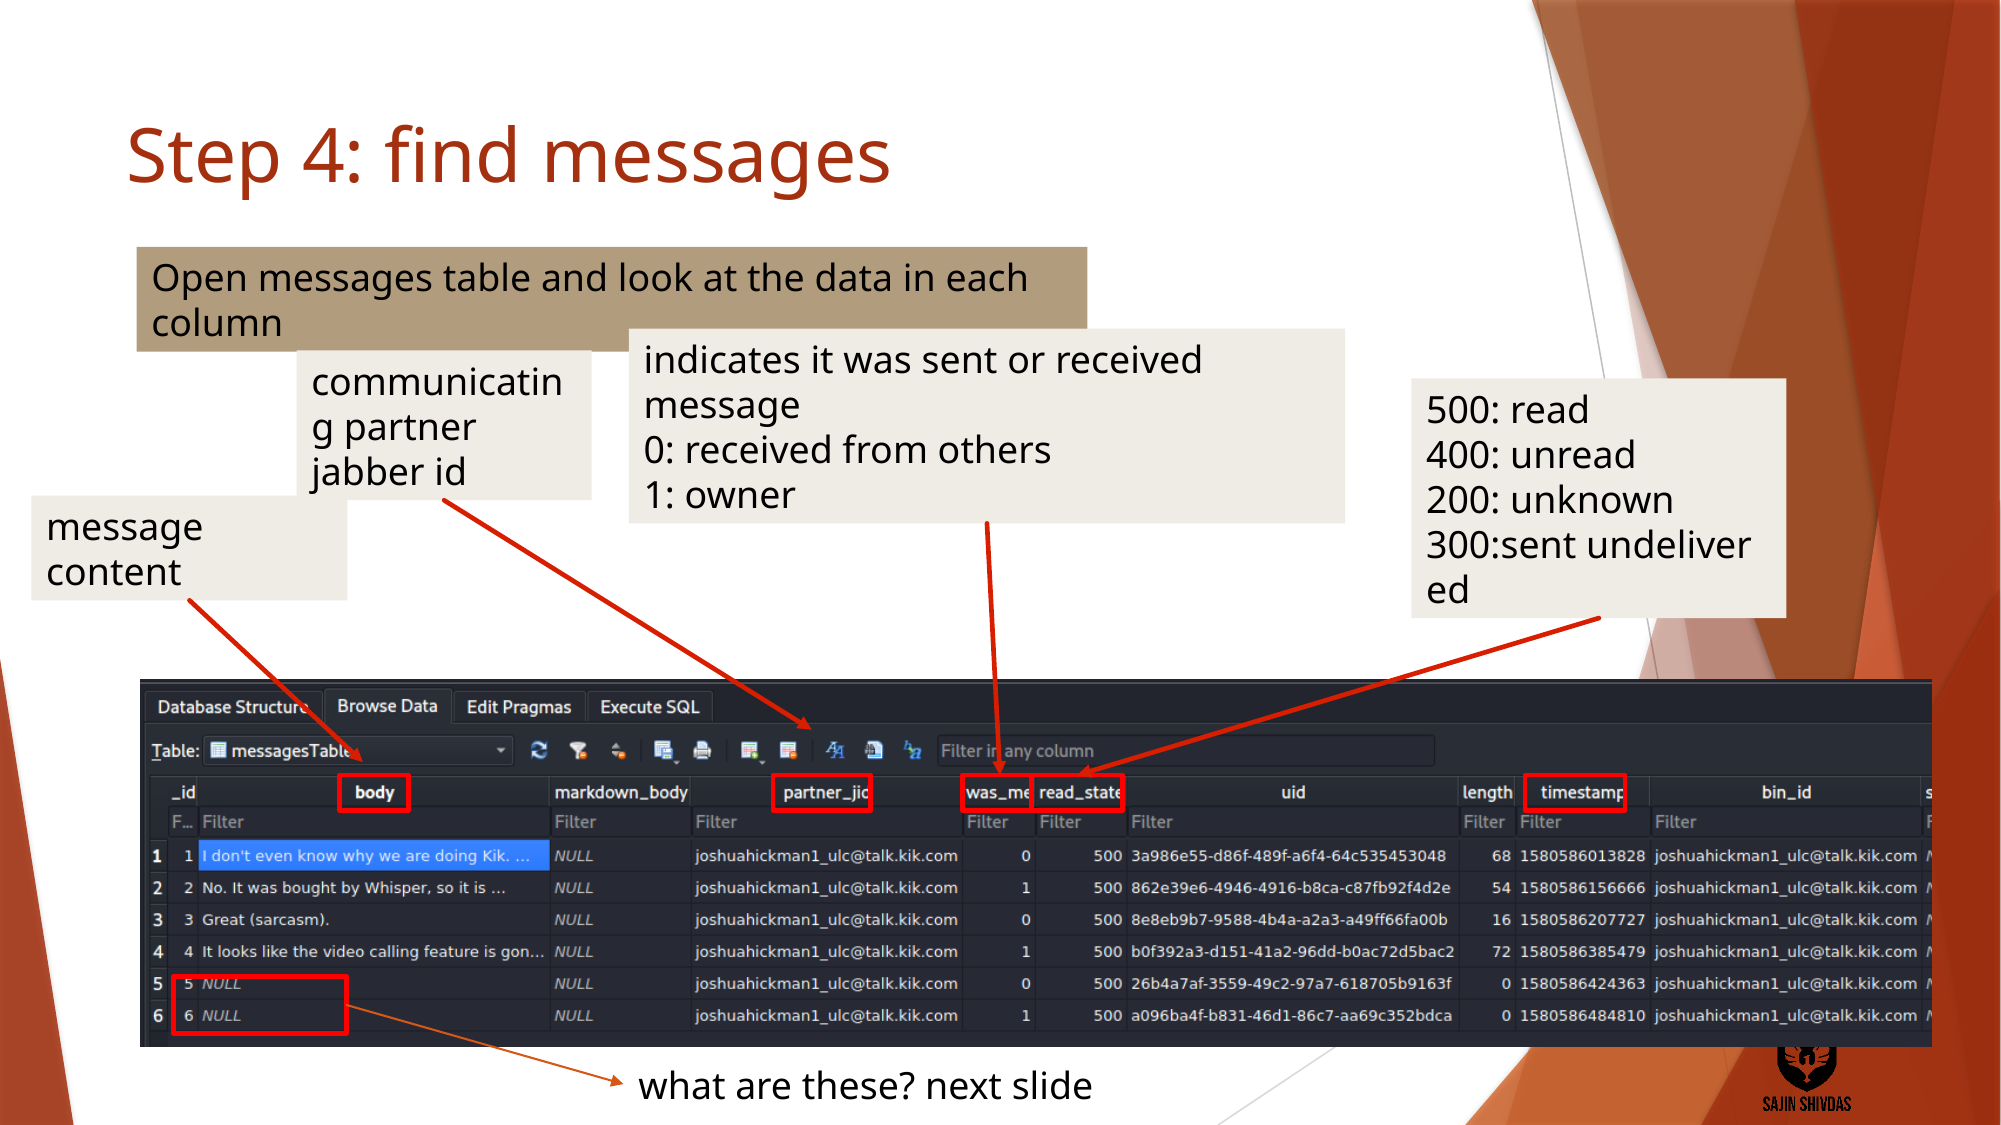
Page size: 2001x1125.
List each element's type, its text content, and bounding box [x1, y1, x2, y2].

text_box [346, 1004, 650, 1085]
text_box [443, 456, 813, 731]
text_box communicating partner jabber id [296, 350, 592, 501]
text_box indicates it was sent or received message 0: received from others 1: owner [628, 328, 1346, 524]
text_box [986, 479, 1001, 776]
title Step 4: find messages [111, 99, 1522, 317]
picture [140, 678, 1933, 1123]
text_box 500: read 400: unread 200: unknown 300:sent undelivered [1411, 378, 1787, 619]
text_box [188, 555, 364, 763]
text_box message content [31, 495, 348, 601]
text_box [1076, 574, 1600, 776]
text_box Open messages table and look at the data in each column [136, 246, 1088, 352]
text_box what are these? next slide [623, 1058, 1109, 1114]
